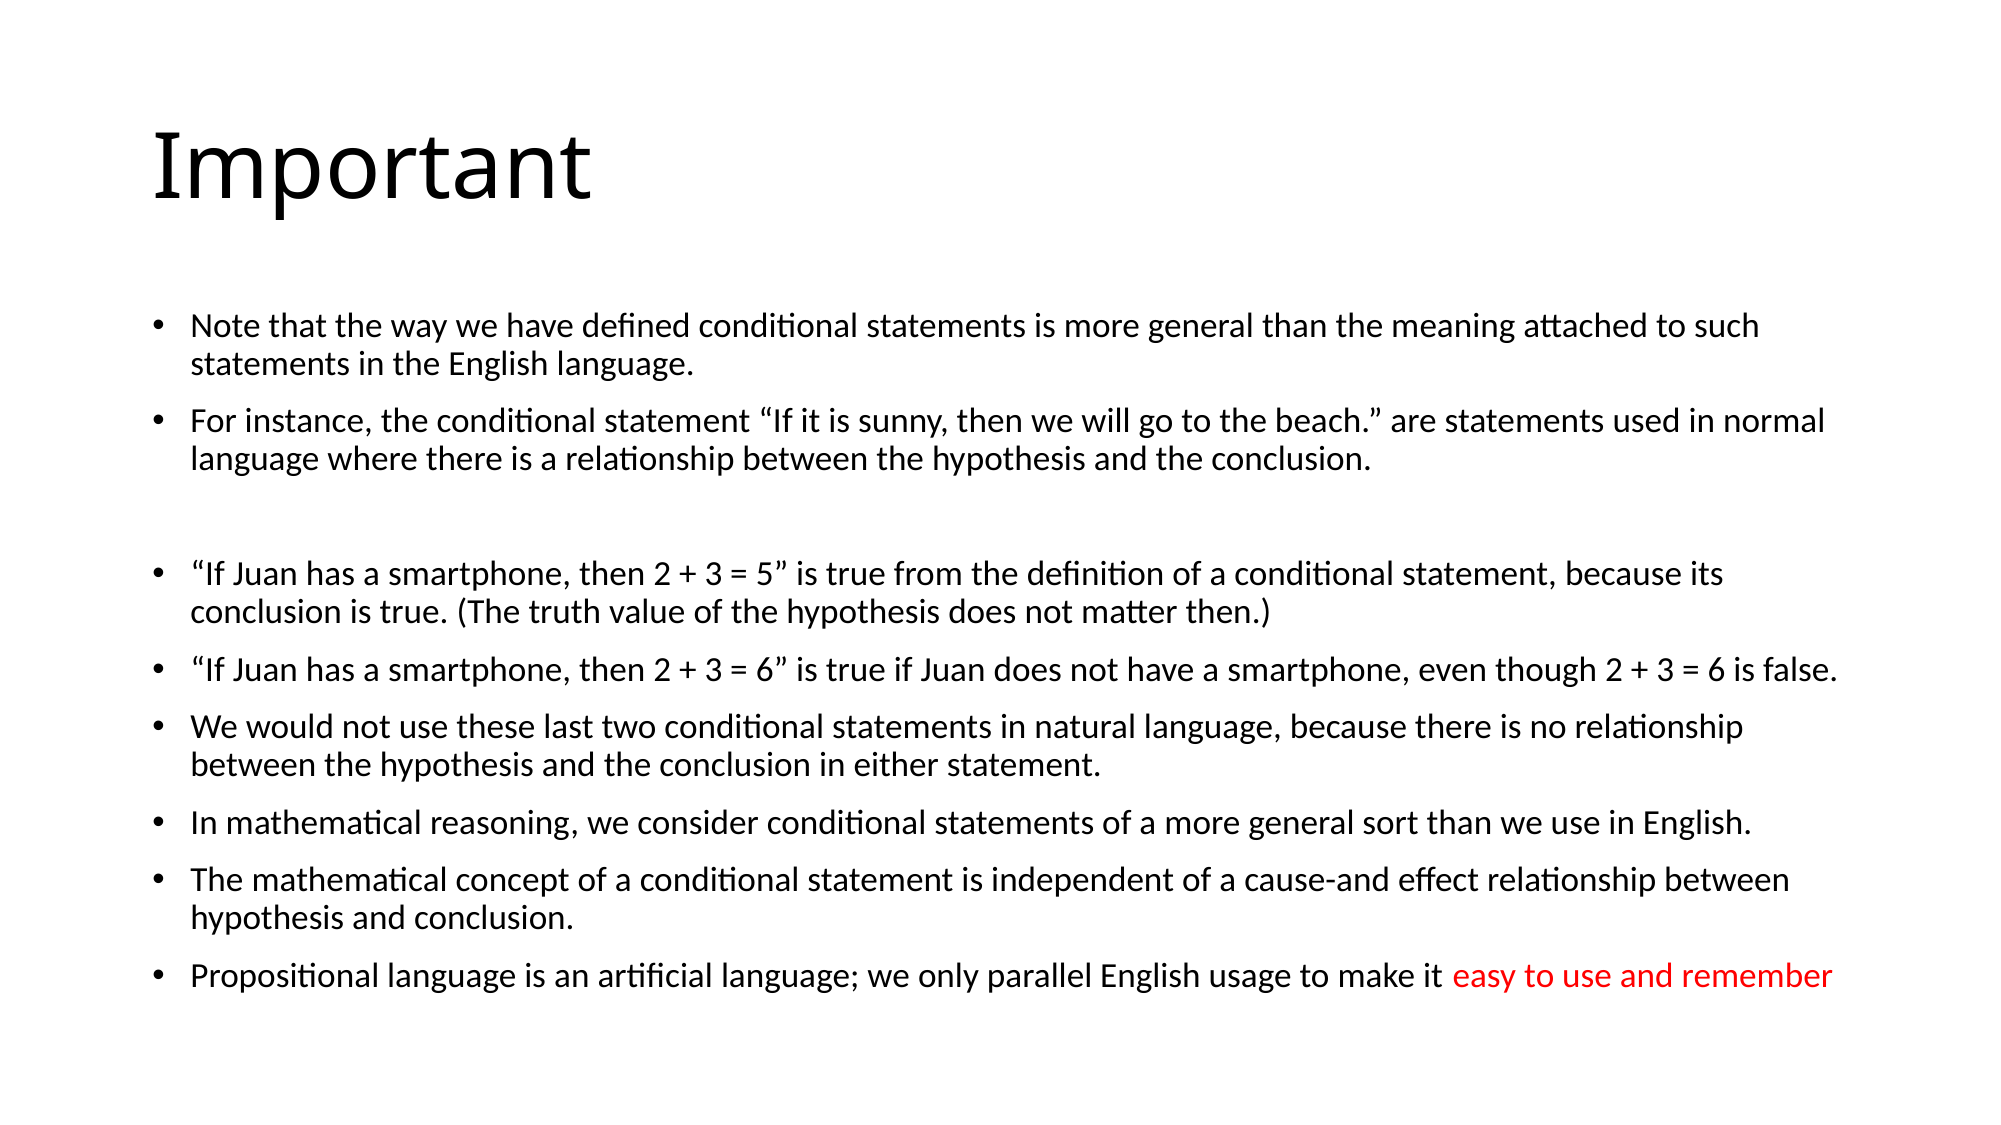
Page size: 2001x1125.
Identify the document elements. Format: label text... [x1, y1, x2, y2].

list Note that the way we have defined conditional statements is more general than the meaning attached to such statements in the English language. For instance, the conditional statement “If it is sunny, then we will go to the beach.” are statements used in normal language where there is a relationship between the hypothesis and the conclusion. “If Juan has a smartphone, then 2 + 3 = 5” is true from the definition of a conditional statement, because its conclusion is true. (The truth value of the hypothesis does not matter then.) “If Juan has a smartphone, then 2 + 3 = 6” is true if Juan does not have a smartphone, even though 2 + 3 = 6 is false. We would not use these last two conditional statements in natural language, because there is no relationship between the hypothesis and the conclusion in either statement. In mathematical reasoning, we consider conditional statements of a more general sort than we use in English. The mathematical concept of a conditional statement is independent of a cause-and effect relationship between hypothesis and conclusion. Propositional language is an artificial language; we only parallel English usage to make it easy to use and remember [137, 299, 1863, 1014]
title Important [137, 59, 1863, 278]
